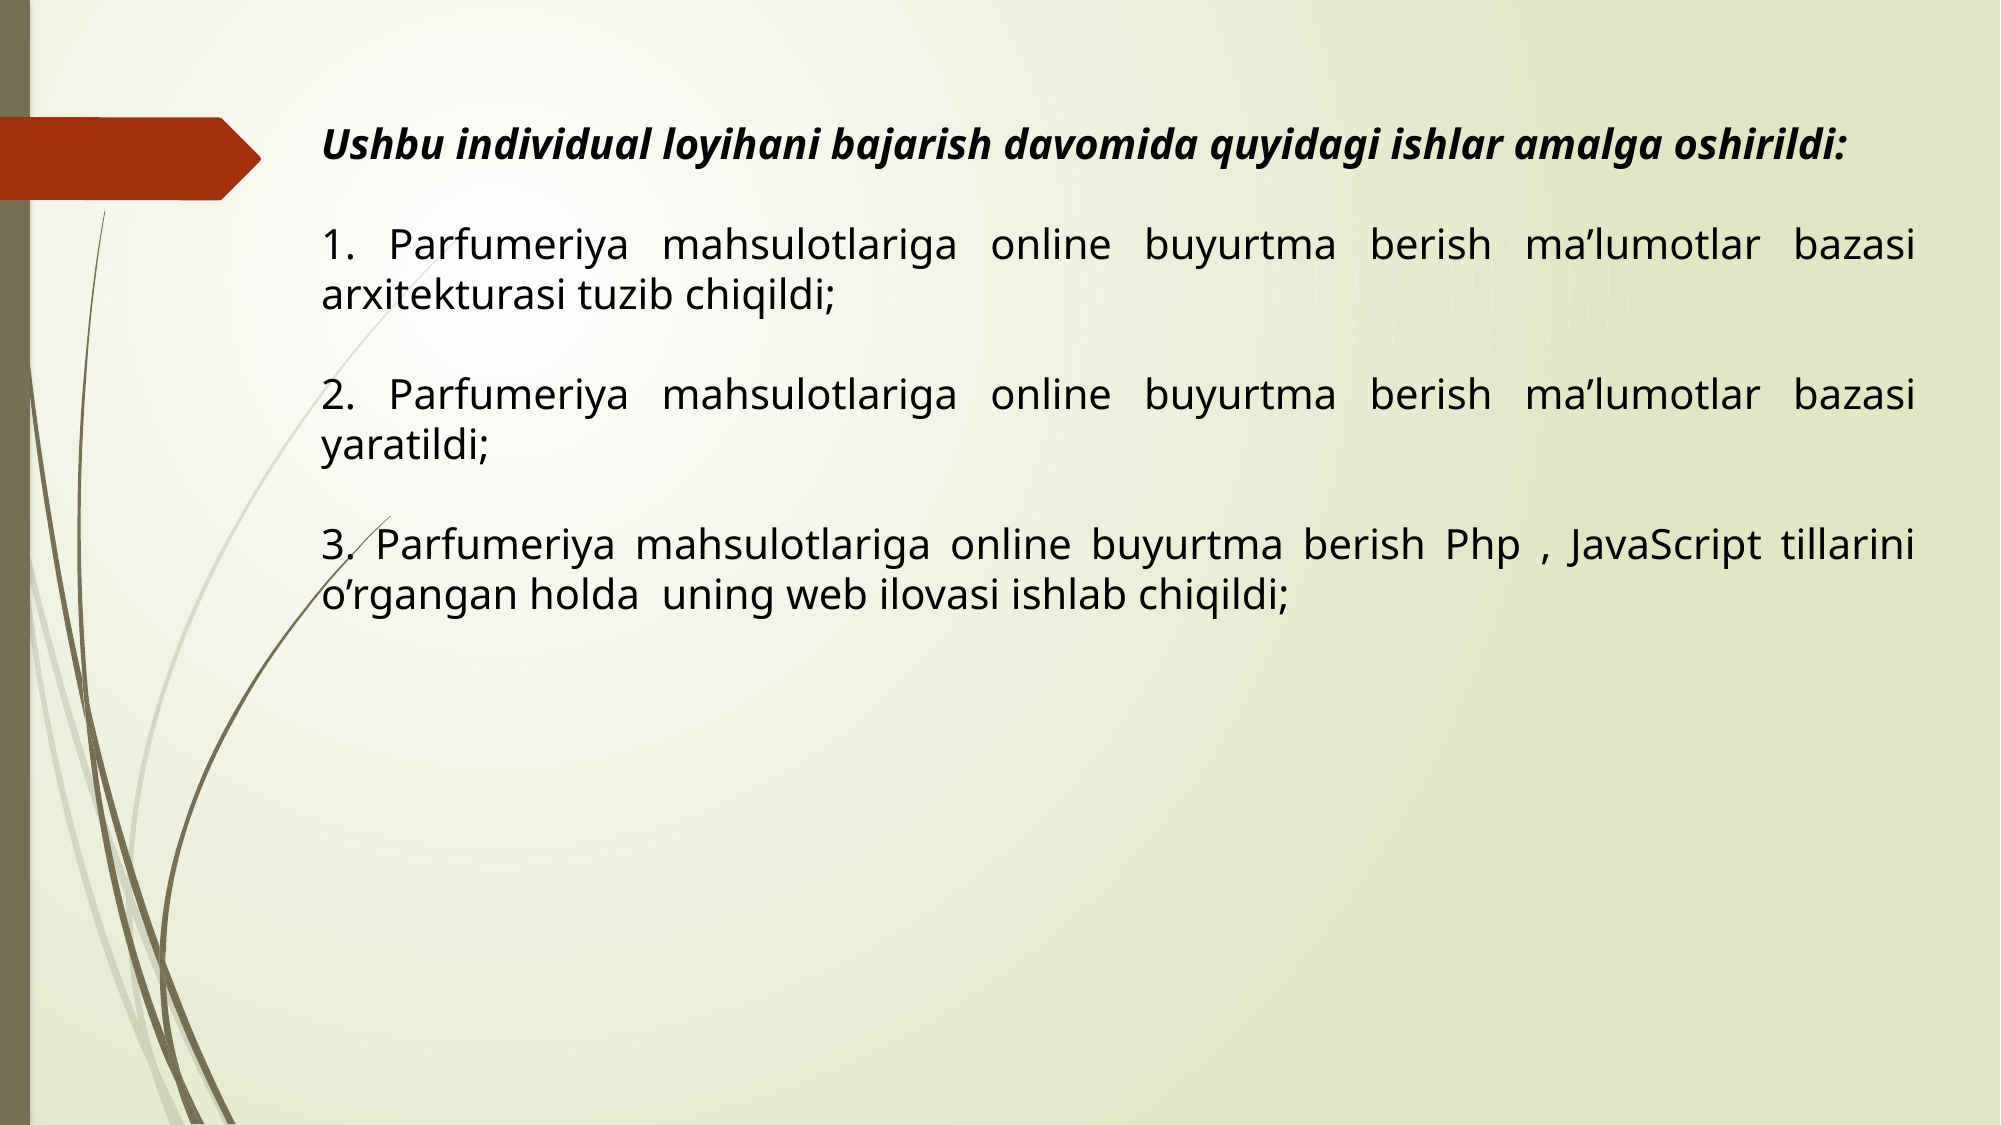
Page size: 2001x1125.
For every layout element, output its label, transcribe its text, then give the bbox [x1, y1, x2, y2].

text_box Ushbu individual loyihani bajarish davomida quyidagi ishlar amalga oshirildi: 1. Parfumeriya mahsulotlariga online buyurtma berish ma’lumotlar bazasi arxitekturasi tuzib chiqildi; 2. Parfumeriya mahsulotlariga online buyurtma berish ma’lumotlar bazasi yaratildi; 3. Parfumeriya mahsulotlariga online buyurtma berish Php , JavaScript tillarini o’rgangan holda uning web ilovasi ishlab chiqildi; [306, 110, 1961, 625]
